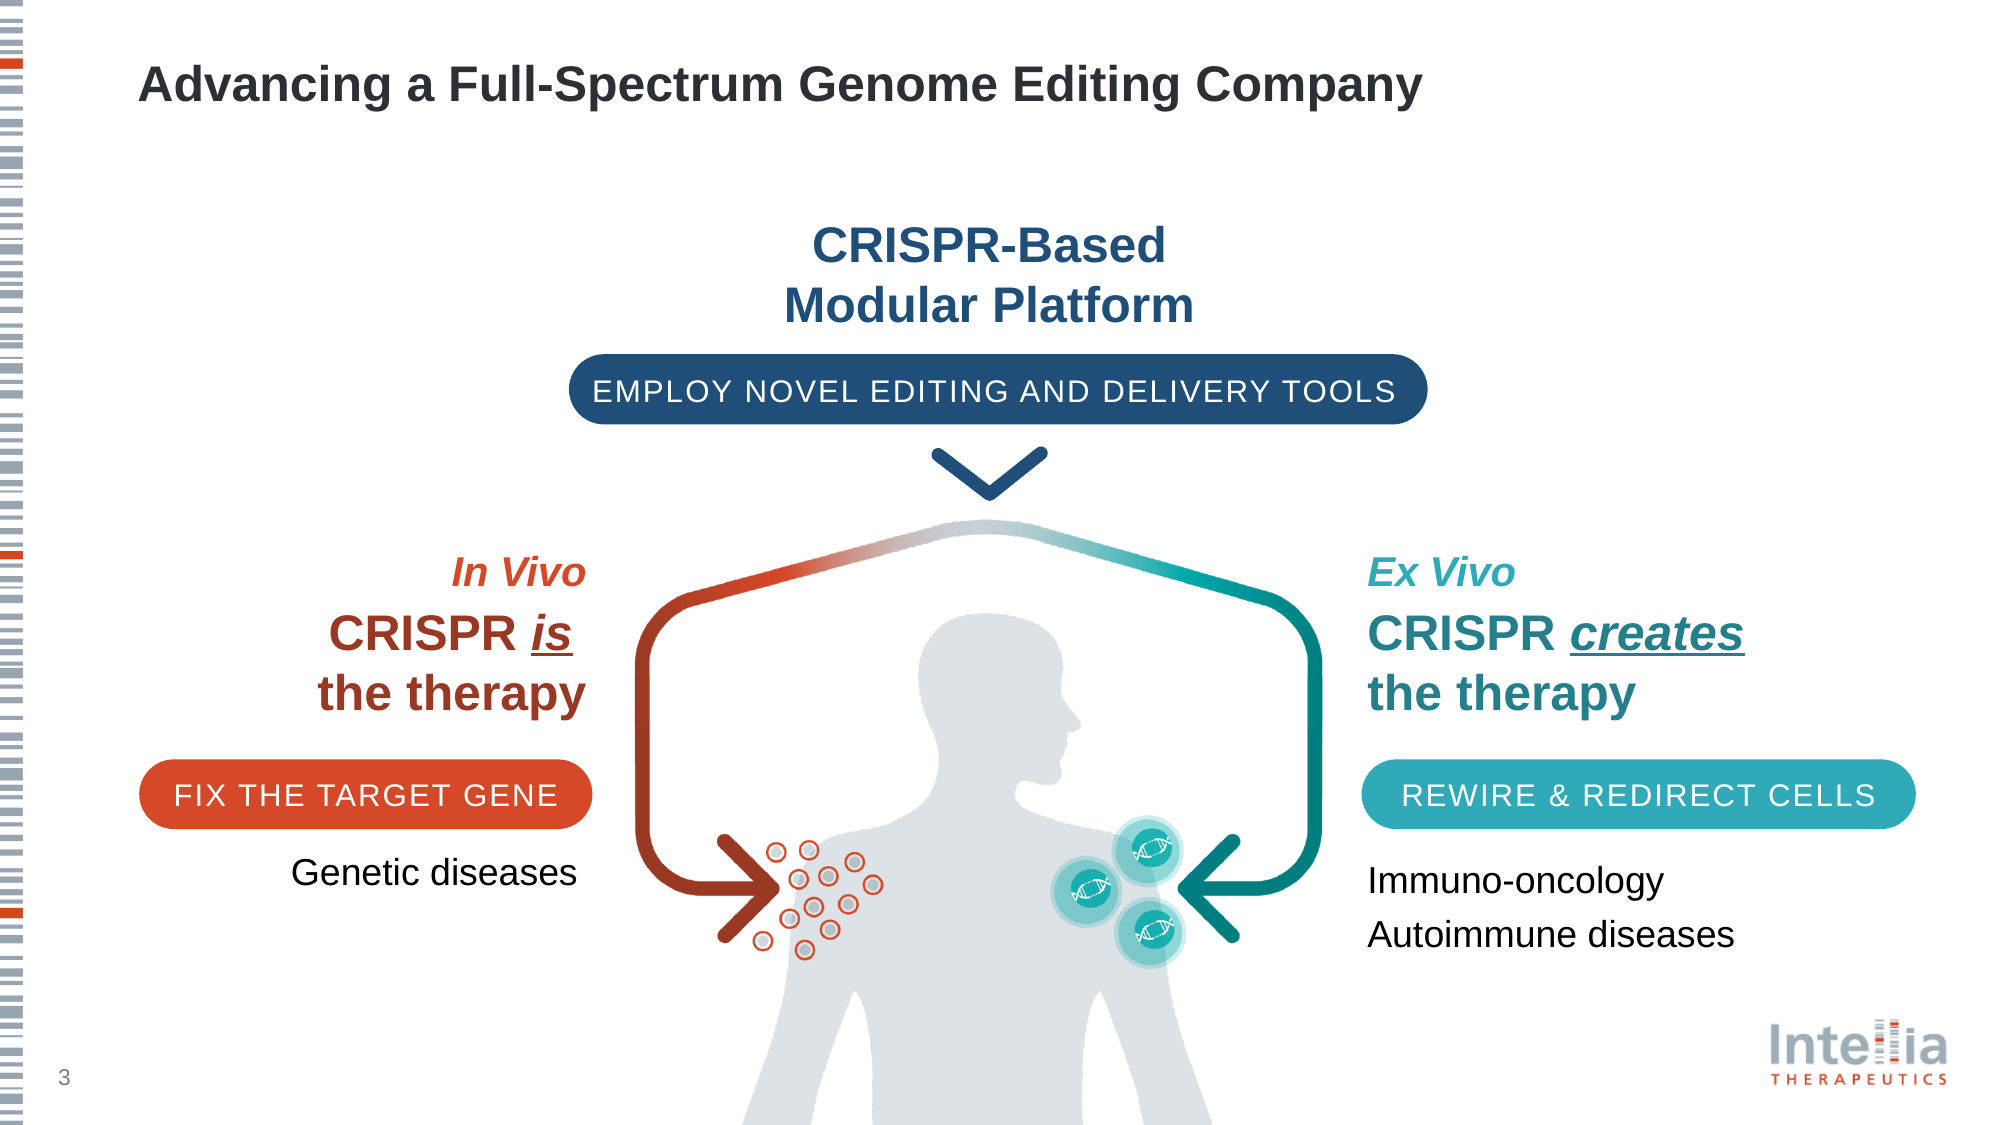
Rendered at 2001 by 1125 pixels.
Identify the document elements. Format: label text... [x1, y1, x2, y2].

text_box FIX THE TARGET GENE [138, 758, 589, 831]
text_box [579, 353, 1418, 363]
text_box CRISPR creates the therapy [1353, 593, 1839, 728]
text_box Genetic diseases [257, 840, 589, 900]
picture [0, 0, 2001, 1125]
text_box Immuno-oncology Autoimmune diseases [1353, 840, 1769, 963]
text_box [579, 416, 1417, 426]
text_box REWIRE & REDIRECT CELLS [1360, 758, 1917, 831]
title Advancing a Full-Spectrum Genome Editing Company [137, 26, 1945, 137]
text_box [937, 452, 1042, 495]
text_box In Vivo [341, 537, 589, 602]
text_box CRISPR-Based Modular Platform [419, 204, 1560, 340]
text_box Ex Vivo [1353, 537, 1535, 602]
text_box CRISPR is the therapy [68, 593, 589, 728]
text_box EMPLOY NOVEL EDITING AND DELIVERY TOOLS [569, 363, 1430, 416]
